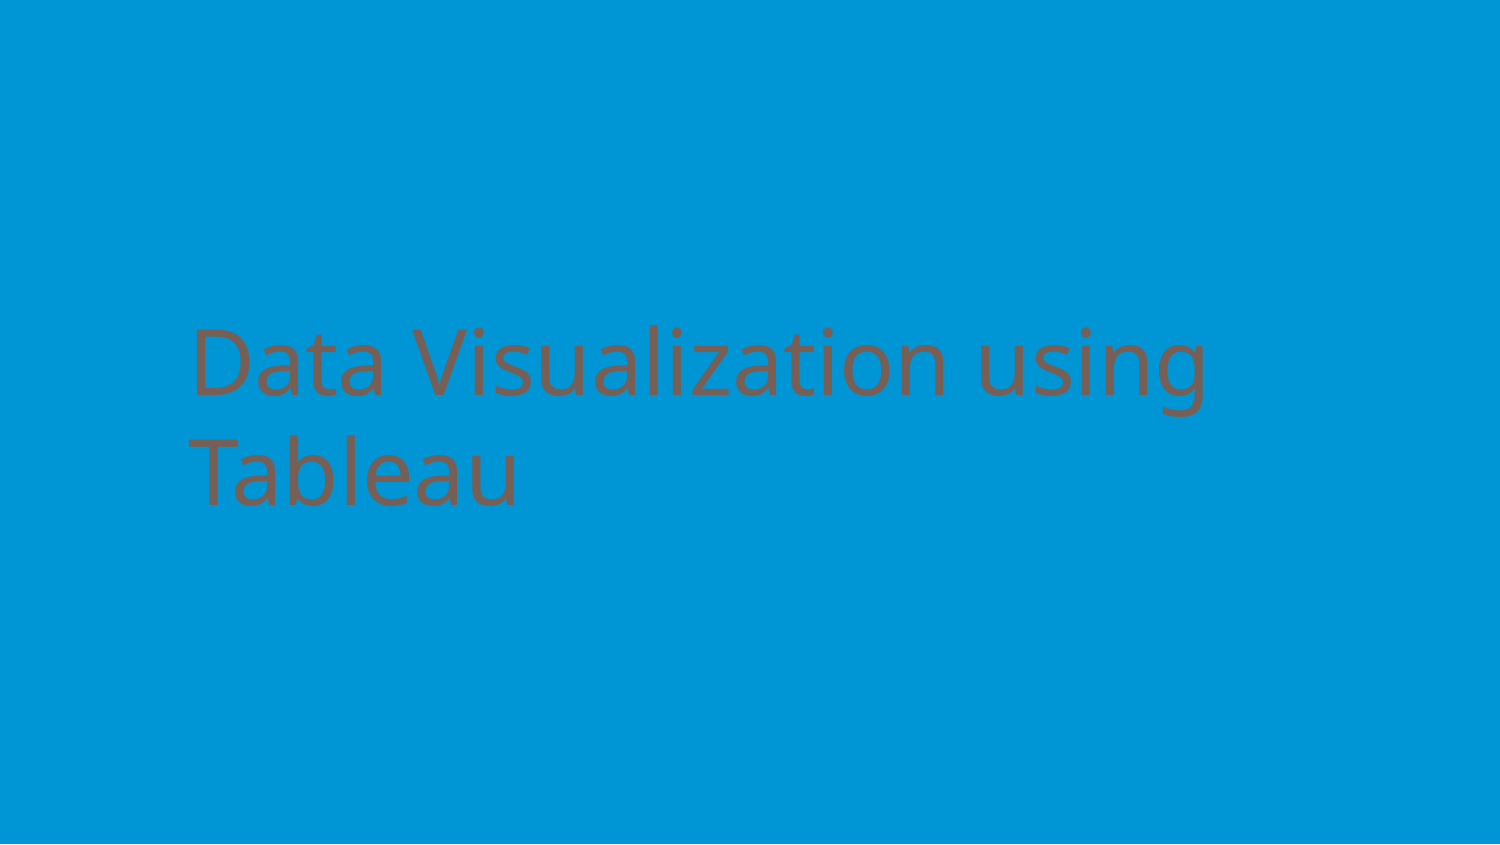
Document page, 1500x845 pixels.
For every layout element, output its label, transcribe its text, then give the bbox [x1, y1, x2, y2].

title Data Visualization using Tableau [186, 301, 1375, 524]
text_box [0, 0, 1500, 844]
